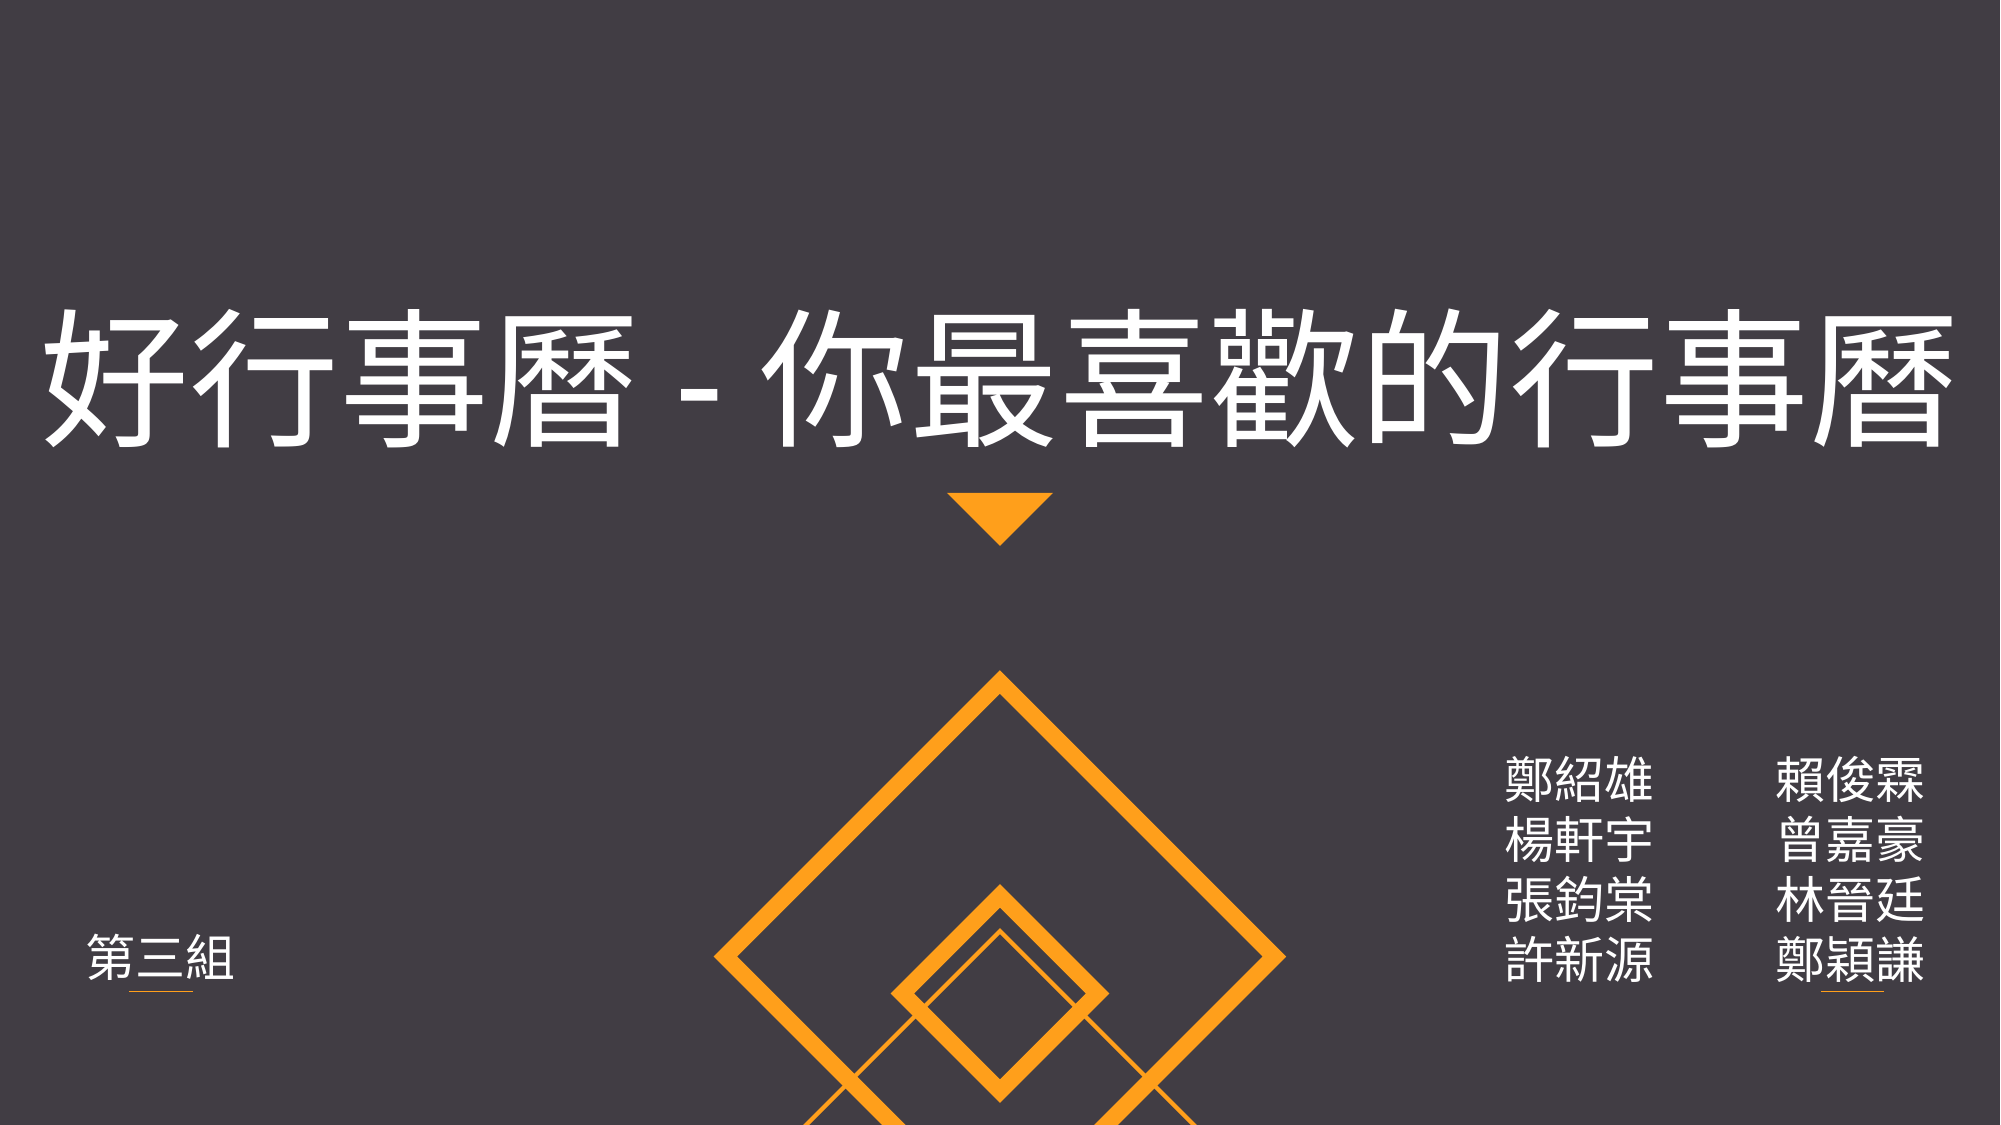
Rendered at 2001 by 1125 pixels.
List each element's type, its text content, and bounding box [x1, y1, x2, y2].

text_box 第三組 [70, 918, 251, 994]
text_box [944, 491, 1056, 548]
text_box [805, 762, 1195, 1125]
text_box 鄭紹雄 楊軒宇 張鈞棠 許新源 賴俊霖 曾嘉豪 林晉廷 鄭穎謙 [1429, 741, 2000, 1125]
text_box [0, 0, 2000, 1125]
text_box 好行事曆-你最喜歡的行事曆 [25, 278, 1975, 474]
